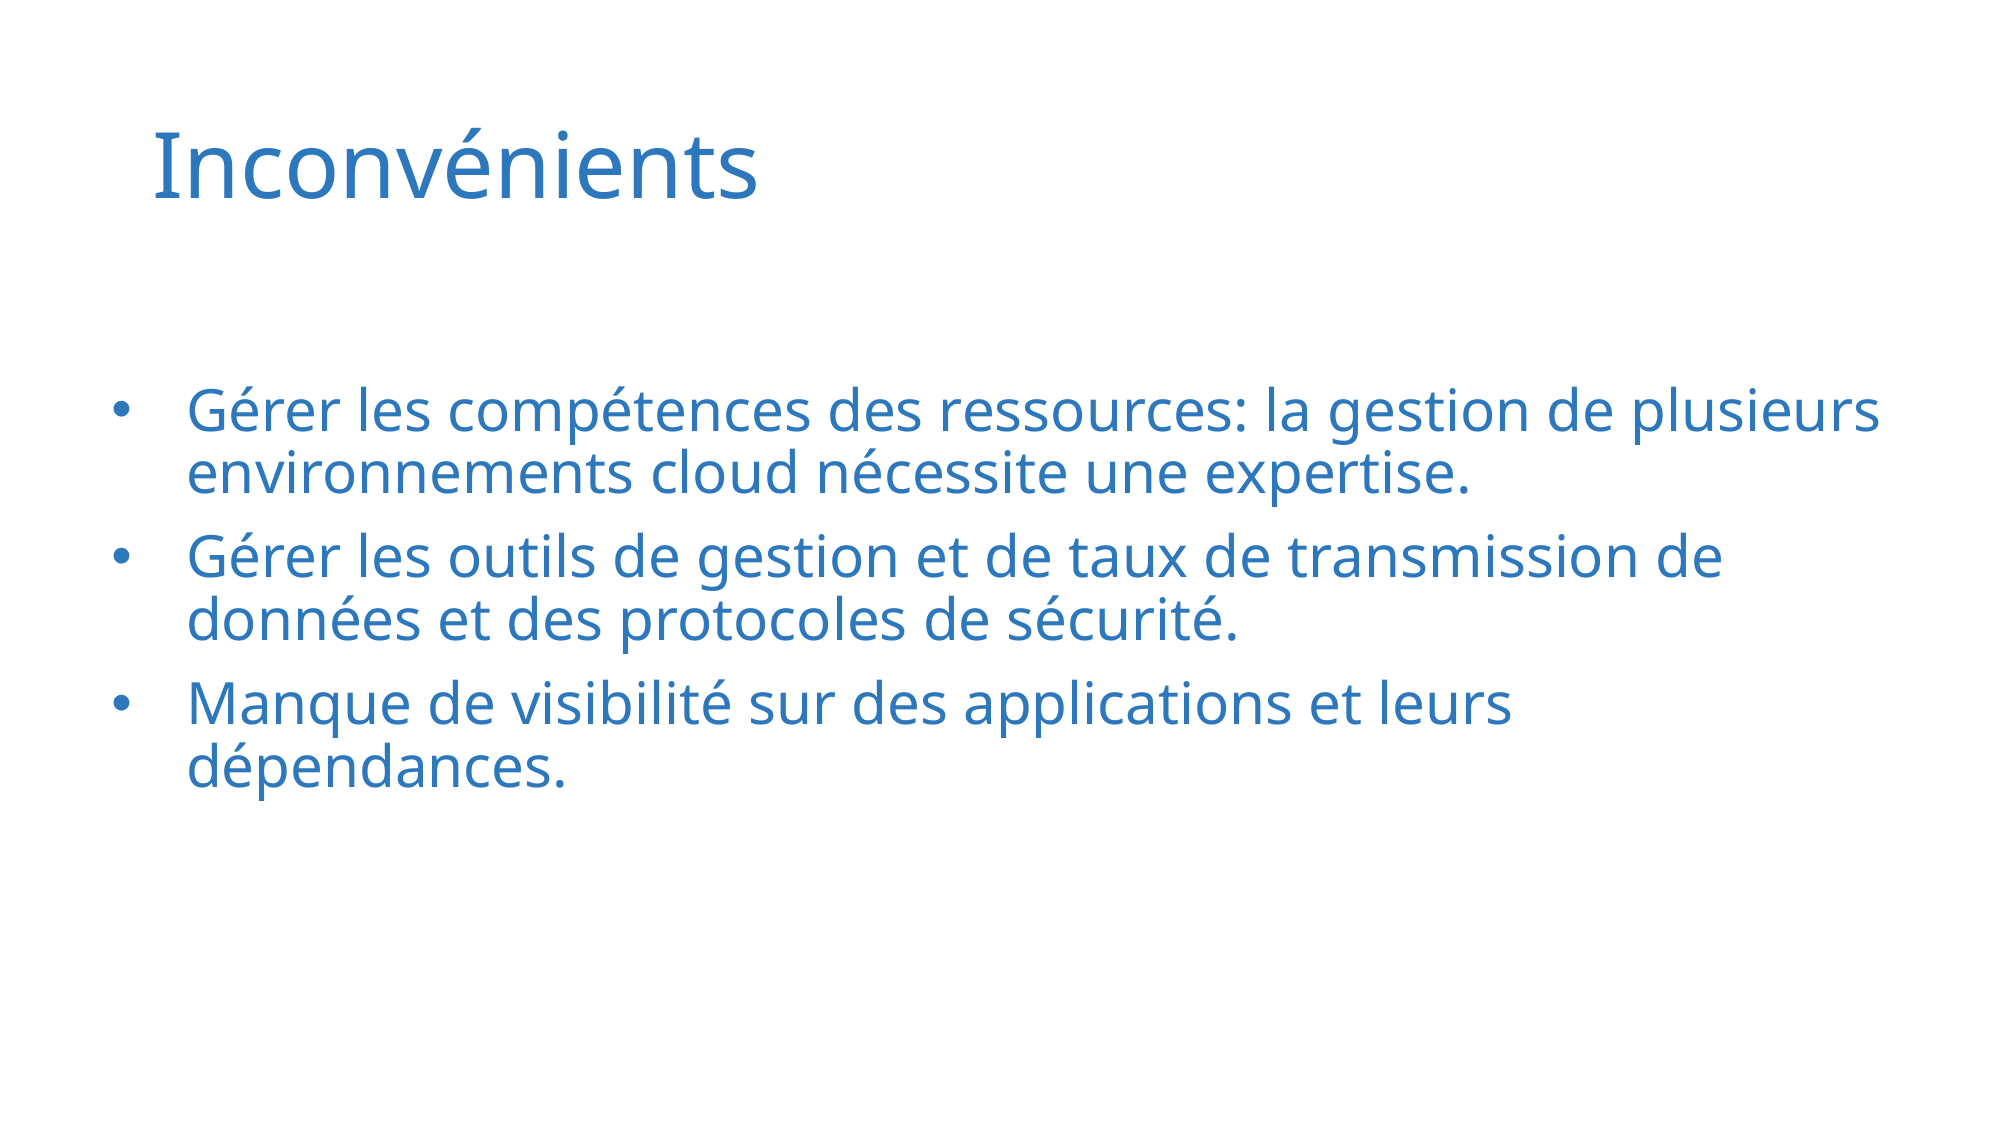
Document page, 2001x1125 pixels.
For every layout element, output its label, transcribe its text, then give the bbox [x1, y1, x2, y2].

list Gérer les compétences des ressources: la gestion de plusieurs environnements cloud nécessite une expertise. Gérer les outils de gestion et de taux de transmission de données et des protocoles de sécurité. Manque de visibilité sur des applications et leurs dépendances. [96, 373, 1904, 834]
title Inconvénients [137, 59, 1863, 278]
